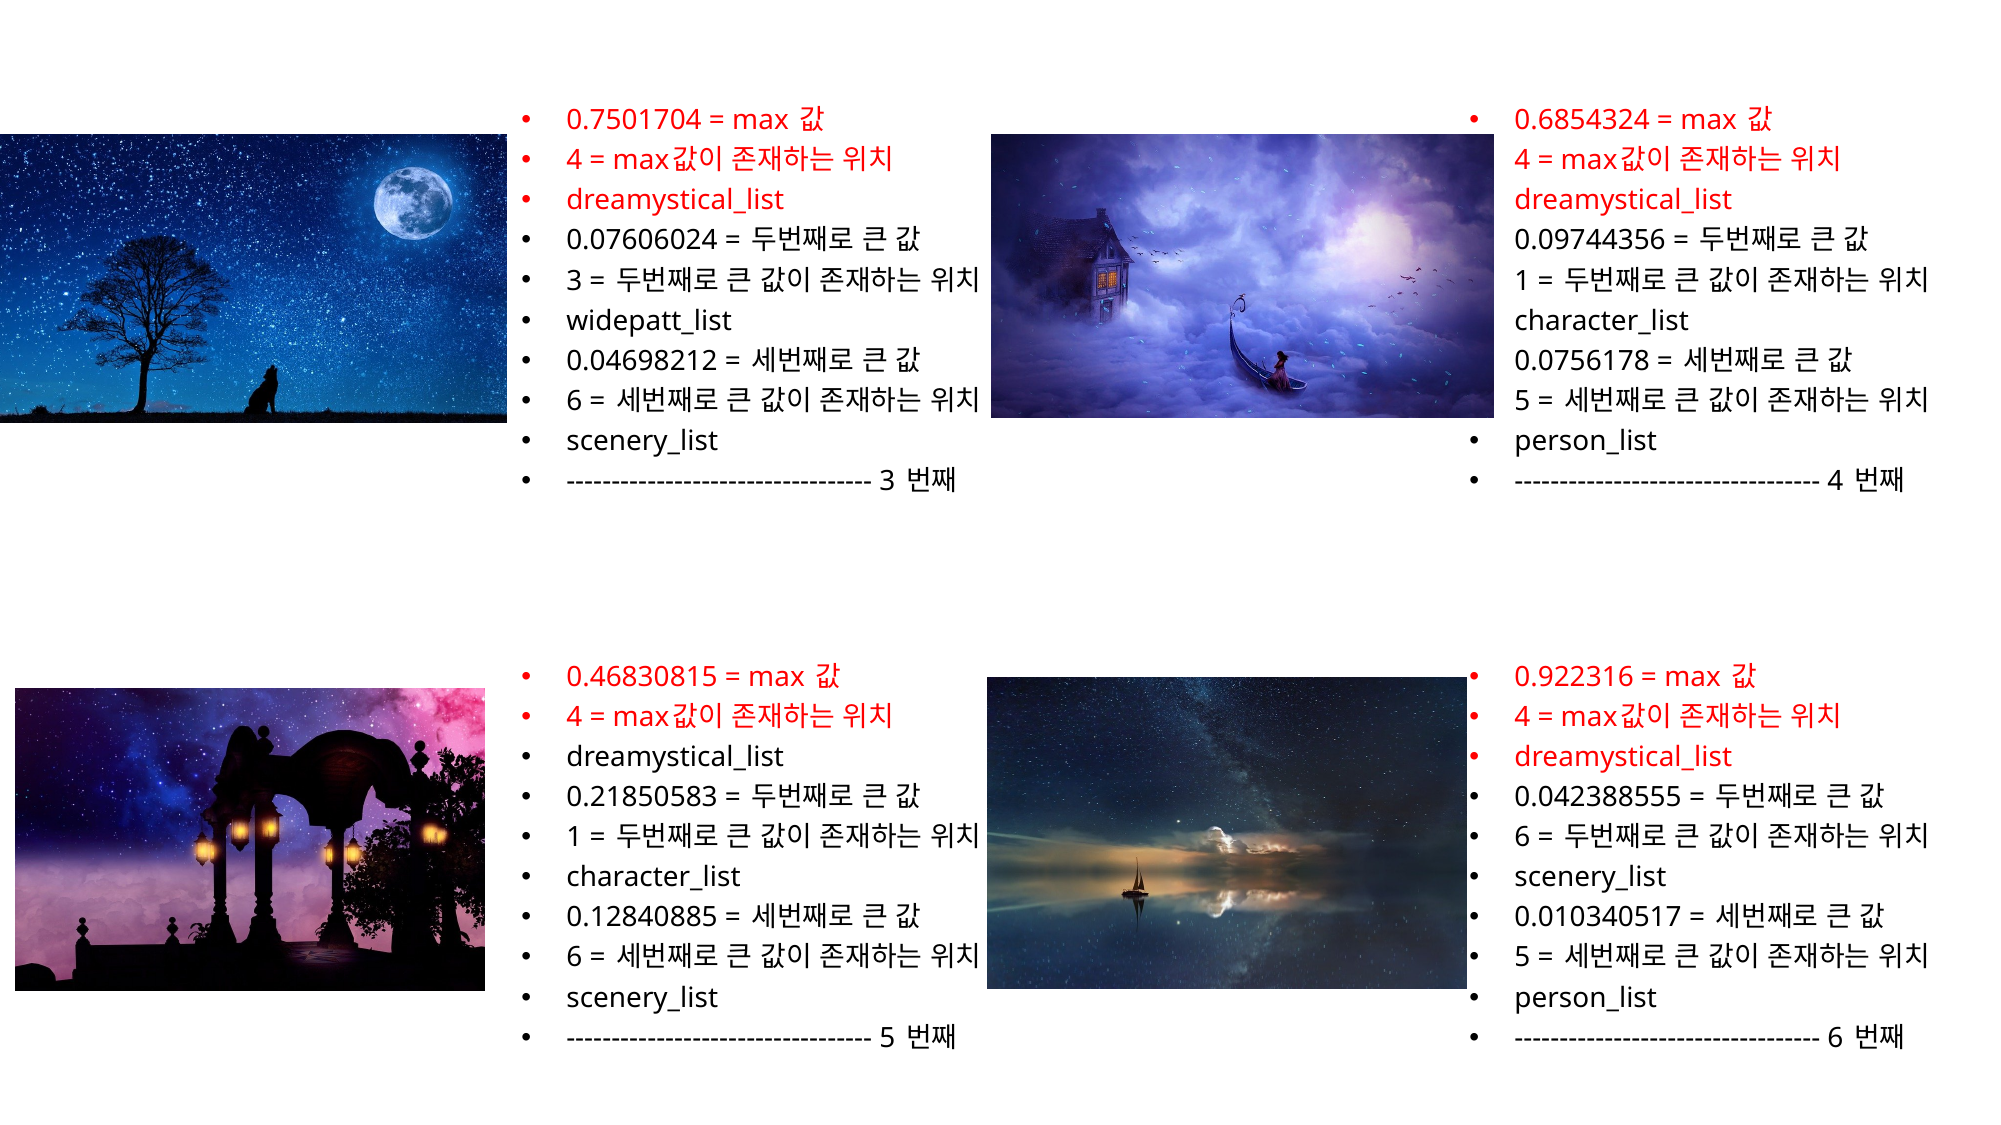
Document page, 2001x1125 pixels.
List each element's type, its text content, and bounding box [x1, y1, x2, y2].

picture [987, 677, 1467, 989]
text_box 0.922316 = max 값 4 = max값이 존재하는 위치 dreamystical_list 0.042388555 = 두번째로 큰 값 6 = 두번째로 큰 값이 존재하는 위치 scenery_list 0.010340517 = 세번째로 큰 값 5 = 세번째로 큰 값이 존재하는 위치 person_list ---------------------------------- 6 번째 [1454, 654, 1948, 1088]
text_box 0.46830815 = max 값 4 = max값이 존재하는 위치 dreamystical_list 0.21850583 = 두번째로 큰 값 1 = 두번째로 큰 값이 존재하는 위치 character_list 0.12840885 = 세번째로 큰 값 6 = 세번째로 큰 값이 존재하는 위치 scenery_list ---------------------------------- 5 번째 [506, 654, 1000, 1088]
list 0.7501704 = max 값 4 = max값이 존재하는 위치 dreamystical_list 0.07606024 = 두번째로 큰 값 3 = 두번째로 큰 값이 존재하는 위치 widepatt_list 0.04698212 = 세번째로 큰 값 6 = 세번째로 큰 값이 존재하는 위치 scenery_list ---------------------------------- 3 번째 [506, 98, 1000, 532]
picture [0, 134, 507, 423]
picture [15, 688, 485, 991]
text_box 0.6854324 = max 값 4 = max값이 존재하는 위치 dreamystical_list 0.09744356 = 두번째로 큰 값 1 = 두번째로 큰 값이 존재하는 위치 character_list 0.0756178 = 세번째로 큰 값 5 = 세번째로 큰 값이 존재하는 위치 person_list ---------------------------------- 4 번째 [1454, 98, 1948, 532]
picture [991, 134, 1494, 418]
